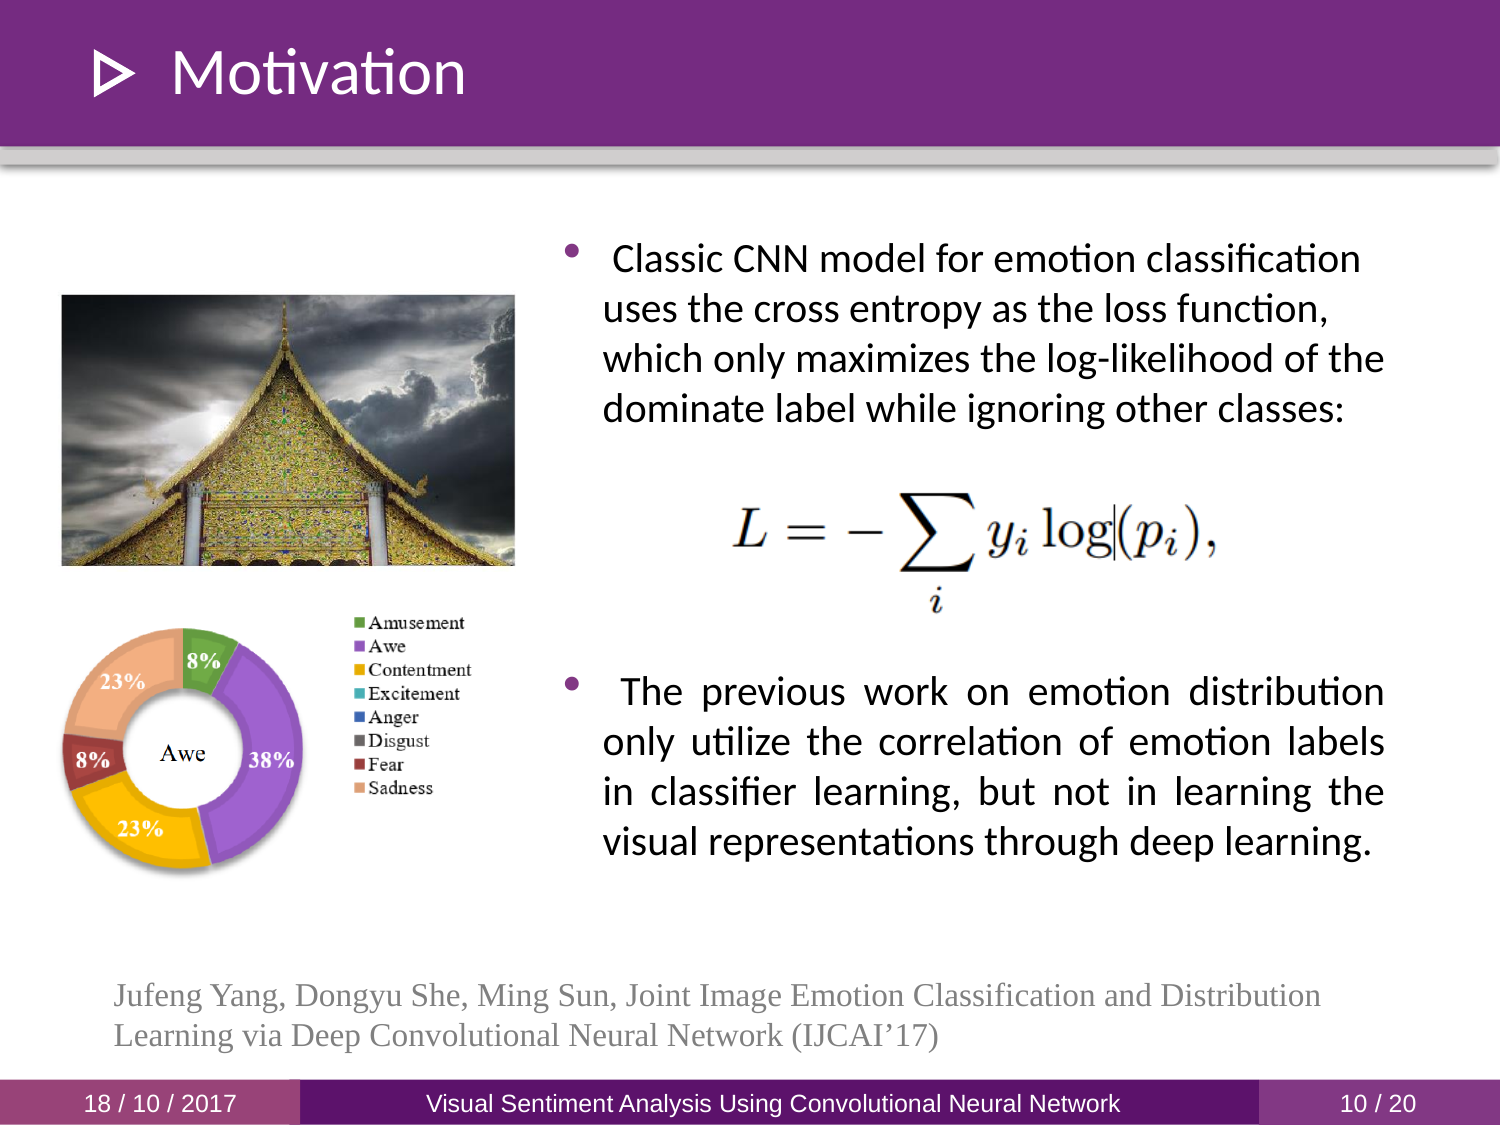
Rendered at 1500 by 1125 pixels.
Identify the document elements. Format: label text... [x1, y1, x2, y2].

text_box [48, 290, 525, 883]
picture [709, 481, 1254, 616]
text_box Jufeng Yang, Dongyu She, Ming Sun, Joint Image Emotion Classification and Distribution Learning via Deep Convolutional Neural Network (IJCAI’17) [98, 965, 1463, 1061]
list Motivation [155, 26, 1108, 121]
list Classic CNN model for emotion classification uses the cross entropy as the loss function, which only maximizes the log-likelihood of the dominate label while ignoring other classes: The previous work on emotion distribution only utilize the correlation of emotion labels in classifier learning, but not in learning the visual representations through deep learning. [550, 152, 1401, 965]
